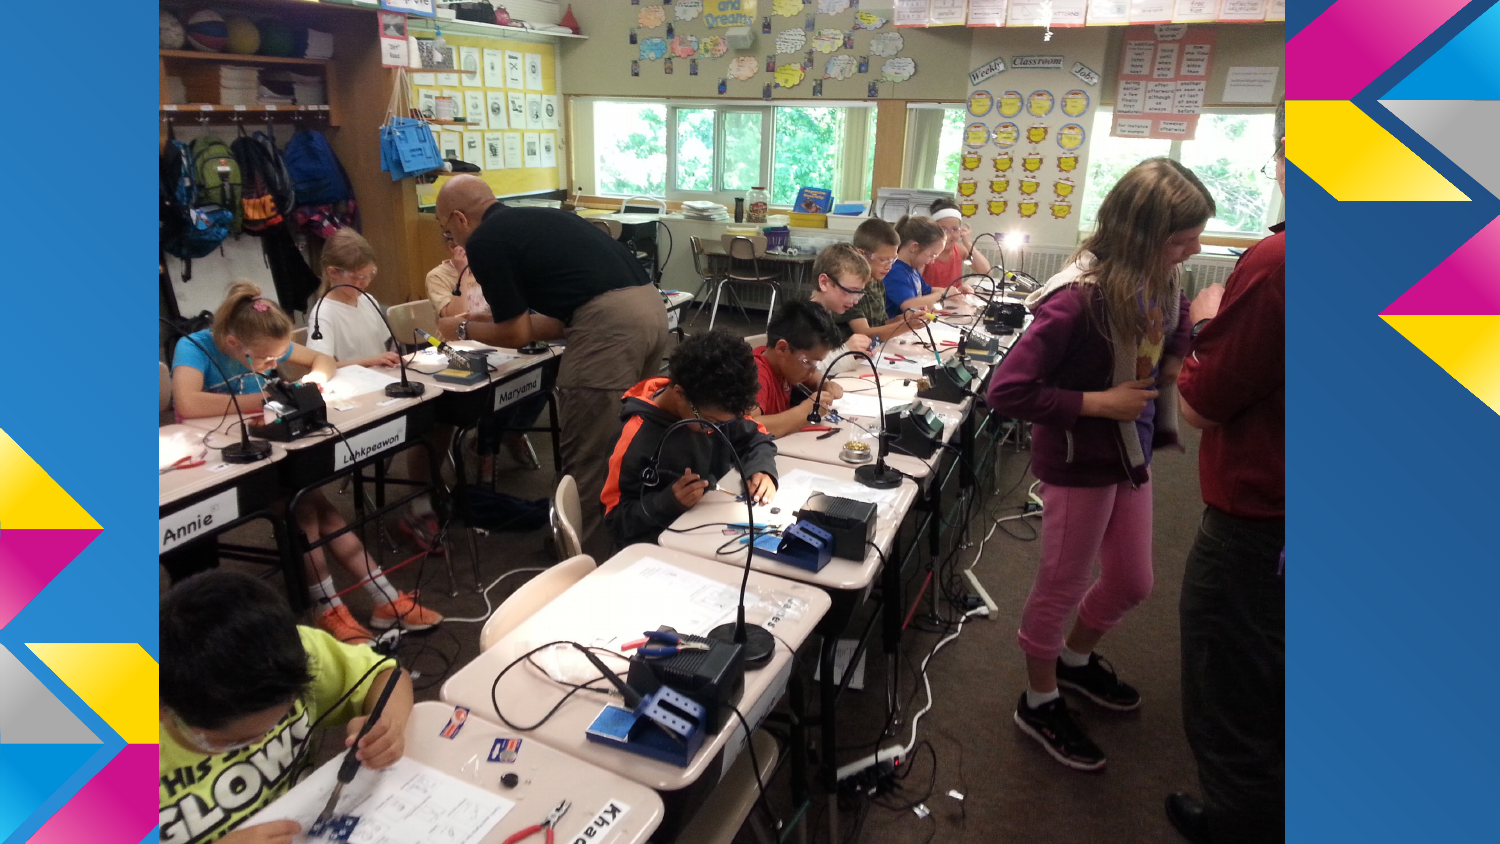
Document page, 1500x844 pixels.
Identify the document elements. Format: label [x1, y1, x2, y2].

picture [159, 0, 1285, 844]
